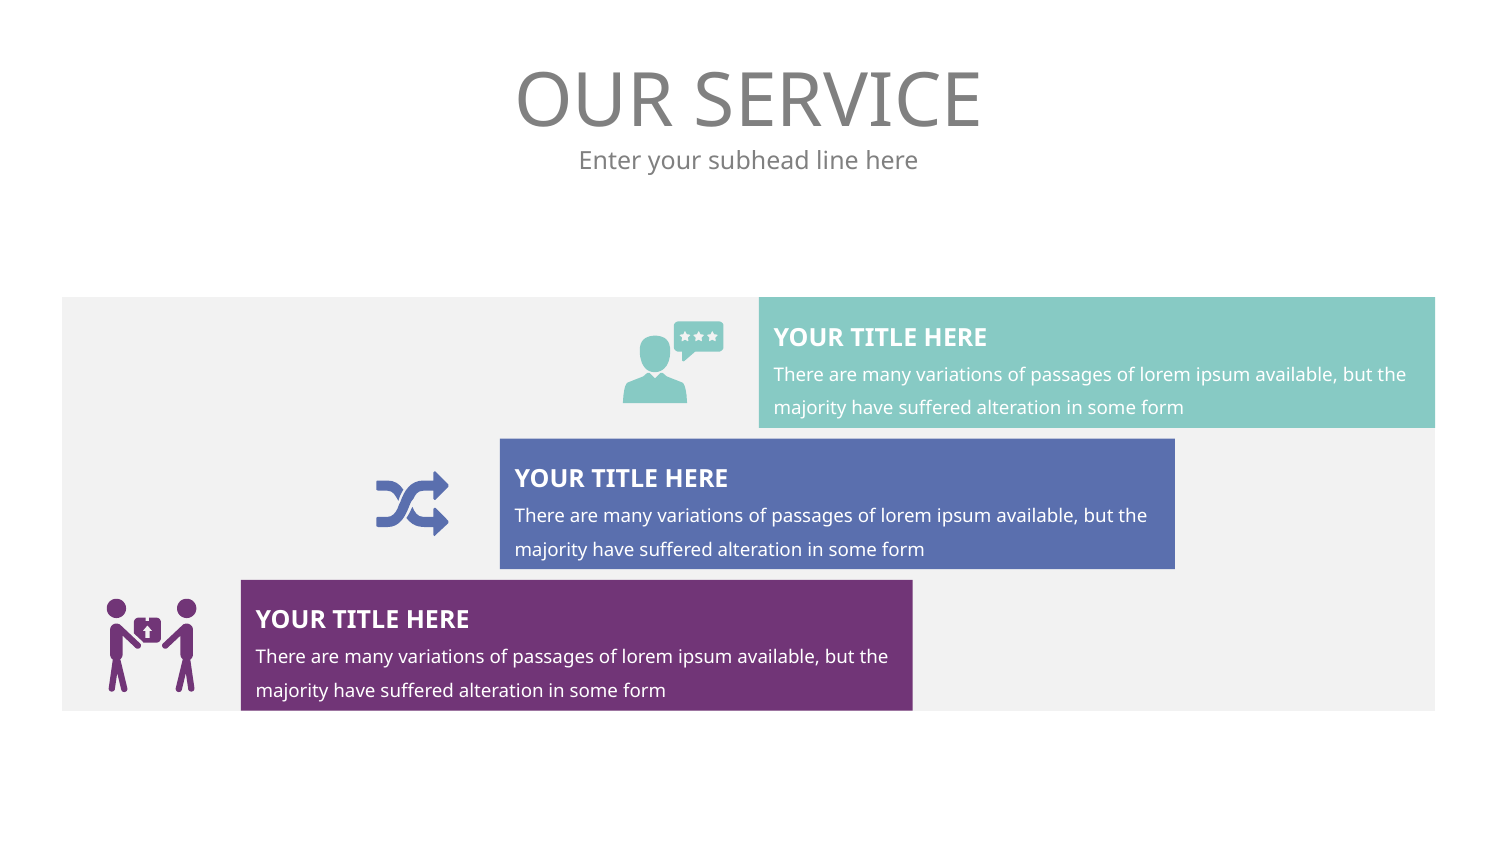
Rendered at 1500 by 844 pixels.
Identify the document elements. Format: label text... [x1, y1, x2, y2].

picture [62, 296, 1436, 711]
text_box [622, 321, 724, 404]
title OUR SERVICE [62, 55, 1436, 138]
list Enter your subhead line here [62, 144, 1436, 174]
